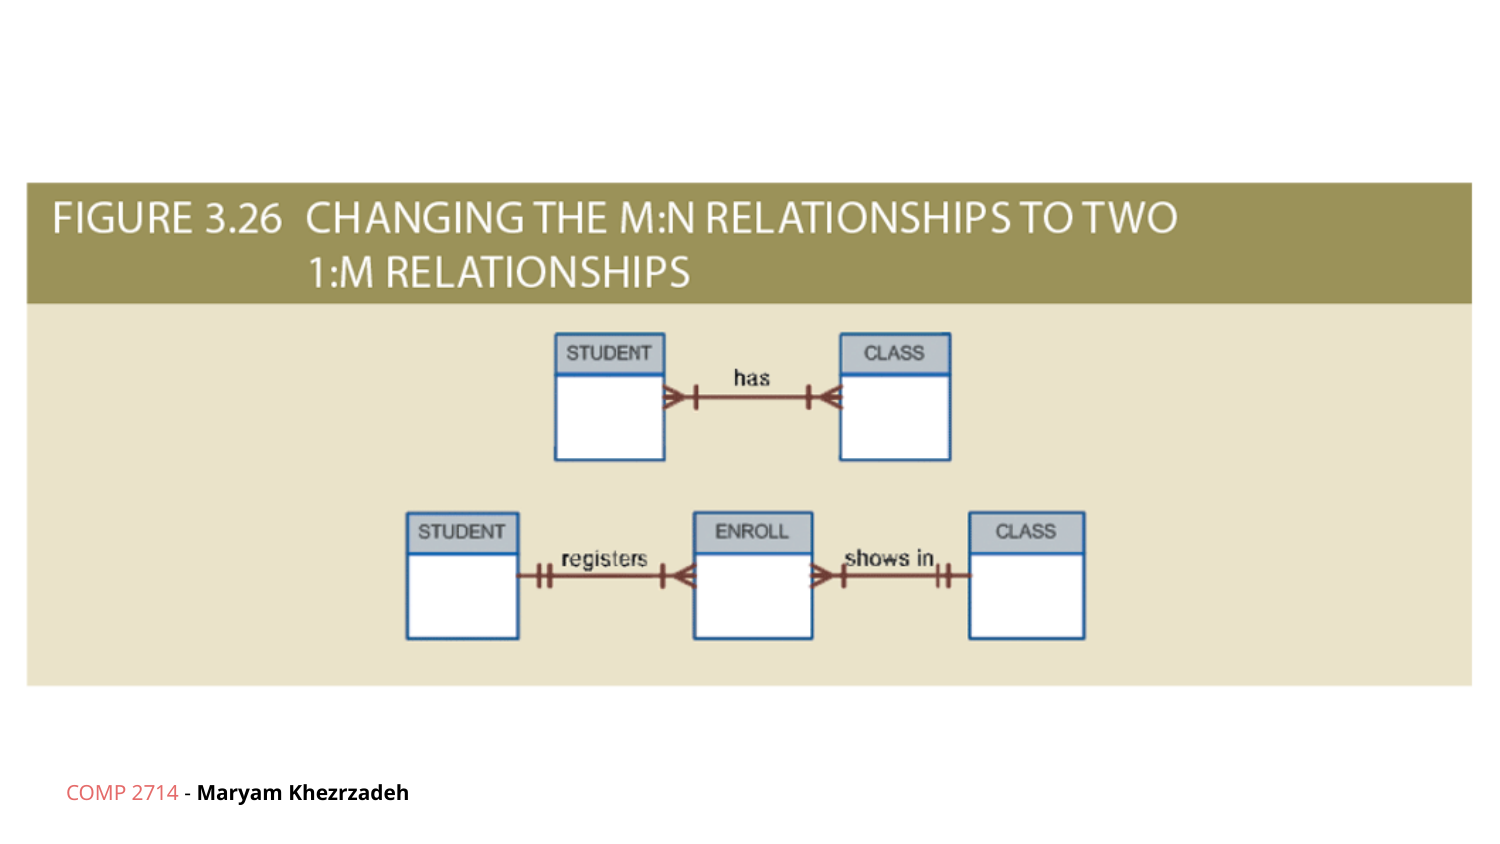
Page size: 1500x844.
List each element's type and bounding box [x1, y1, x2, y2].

picture [24, 180, 1476, 691]
